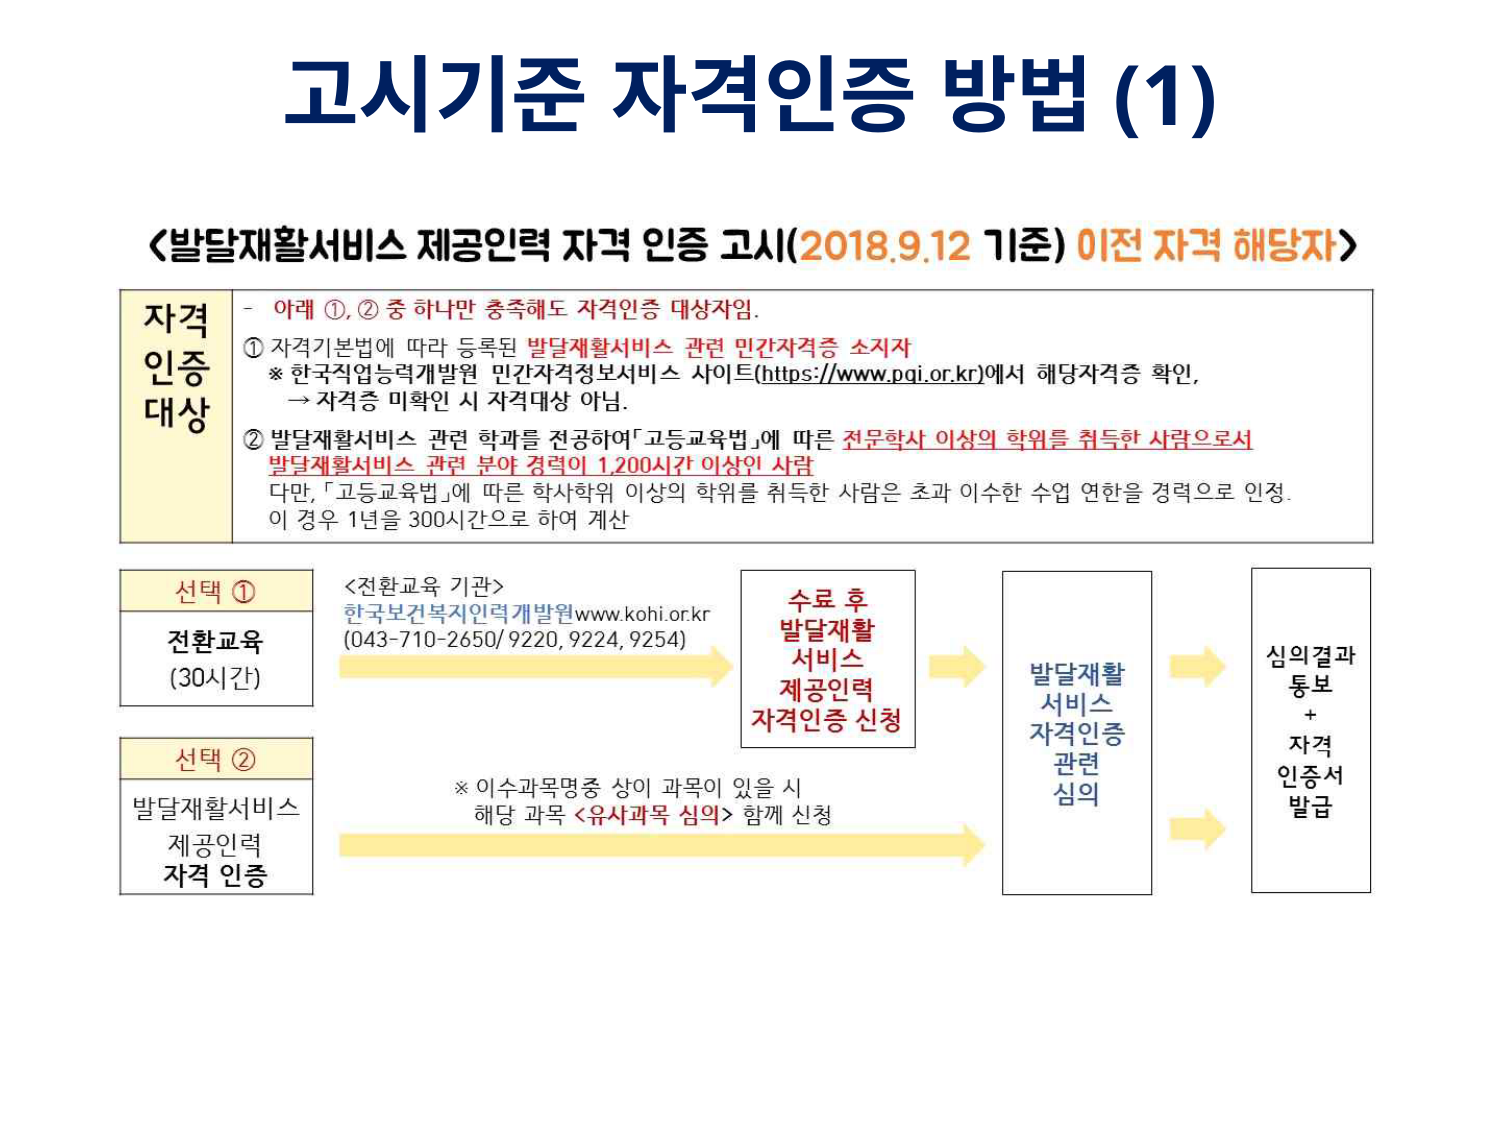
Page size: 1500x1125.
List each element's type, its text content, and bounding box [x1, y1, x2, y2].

title 고시기준 자격인증 방법(1) [0, 0, 1500, 185]
picture [83, 187, 1417, 938]
